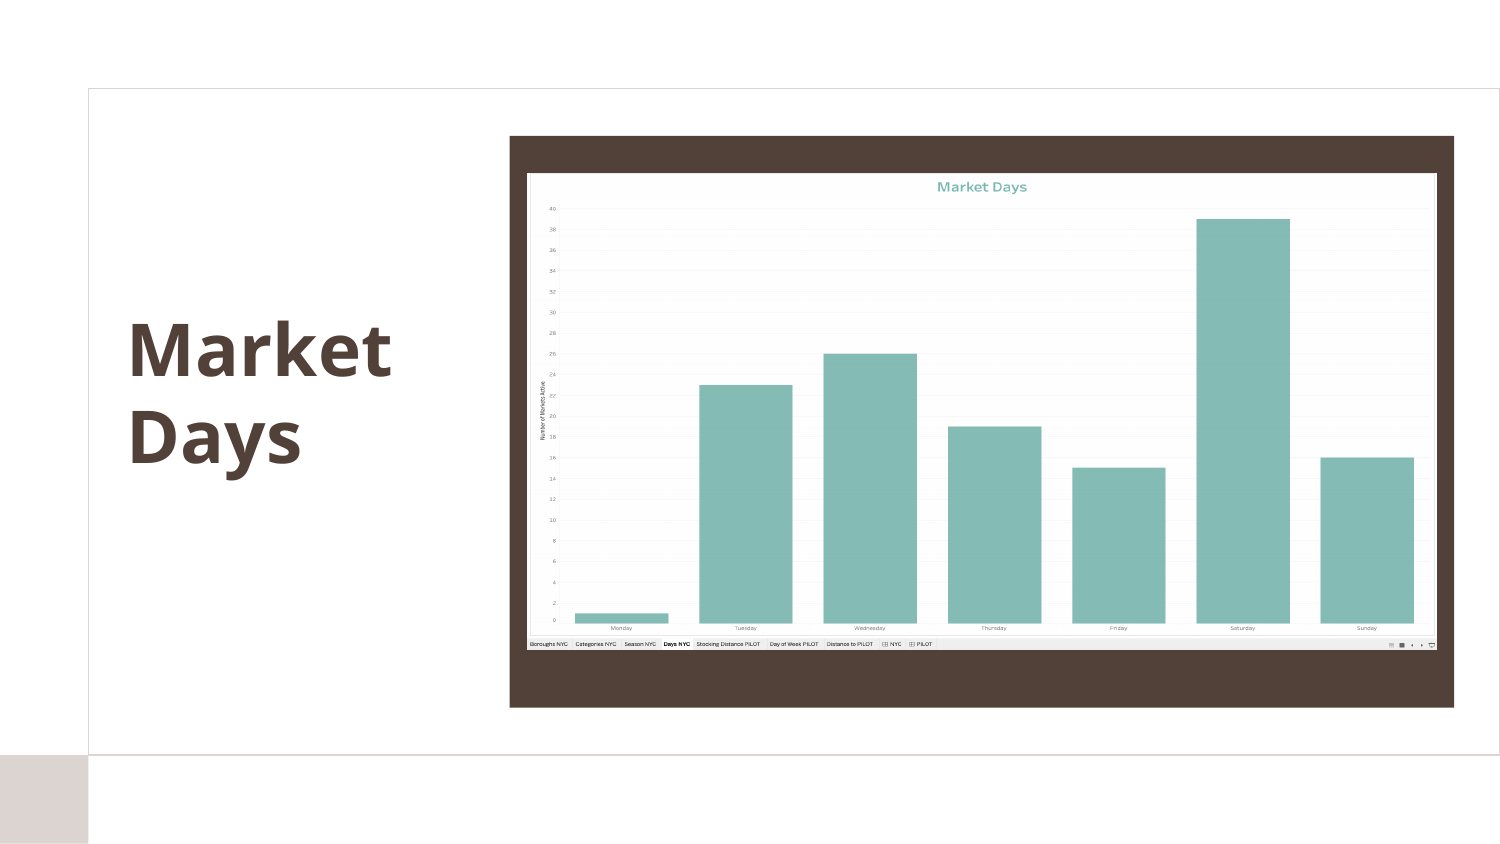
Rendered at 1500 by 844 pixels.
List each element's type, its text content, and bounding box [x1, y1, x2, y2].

picture [527, 173, 1437, 651]
title Market Days [111, 288, 522, 595]
text_box [509, 135, 1455, 708]
